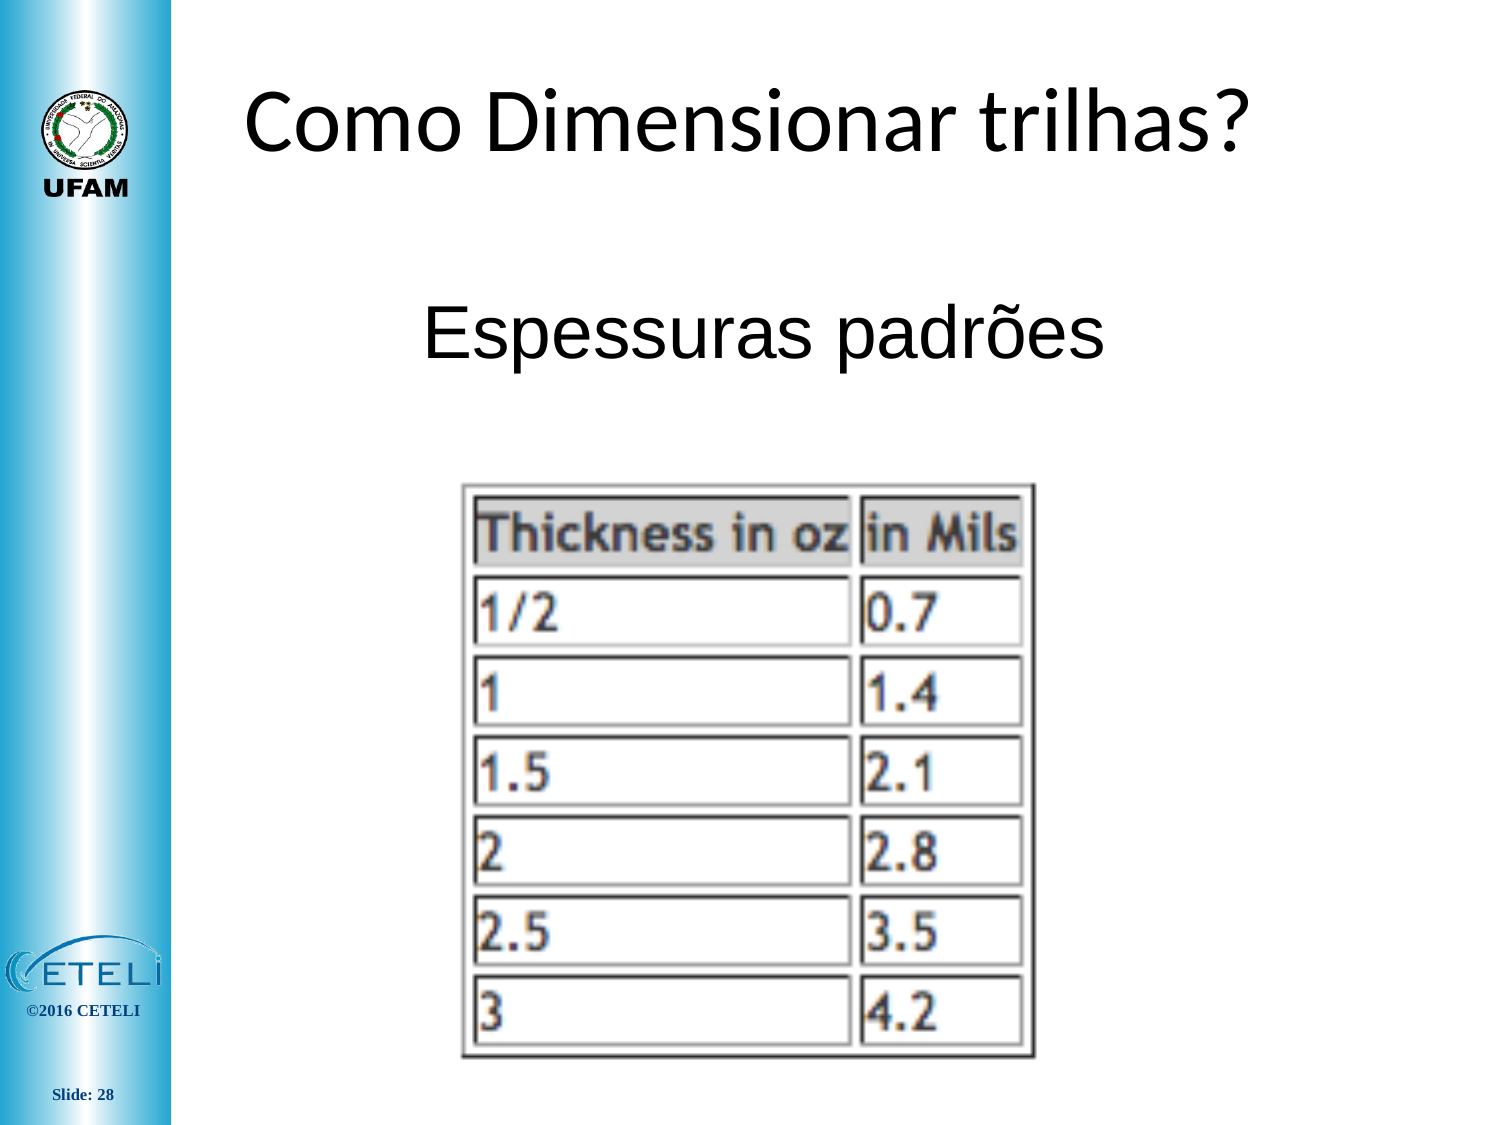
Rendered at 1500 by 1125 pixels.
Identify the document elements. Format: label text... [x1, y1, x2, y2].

text_box Espessuras padrões [407, 268, 1156, 410]
picture [3, 934, 163, 996]
title Como Dimensionar trilhas? [75, 45, 1425, 233]
picture [41, 90, 75, 197]
picture [454, 477, 1045, 1068]
